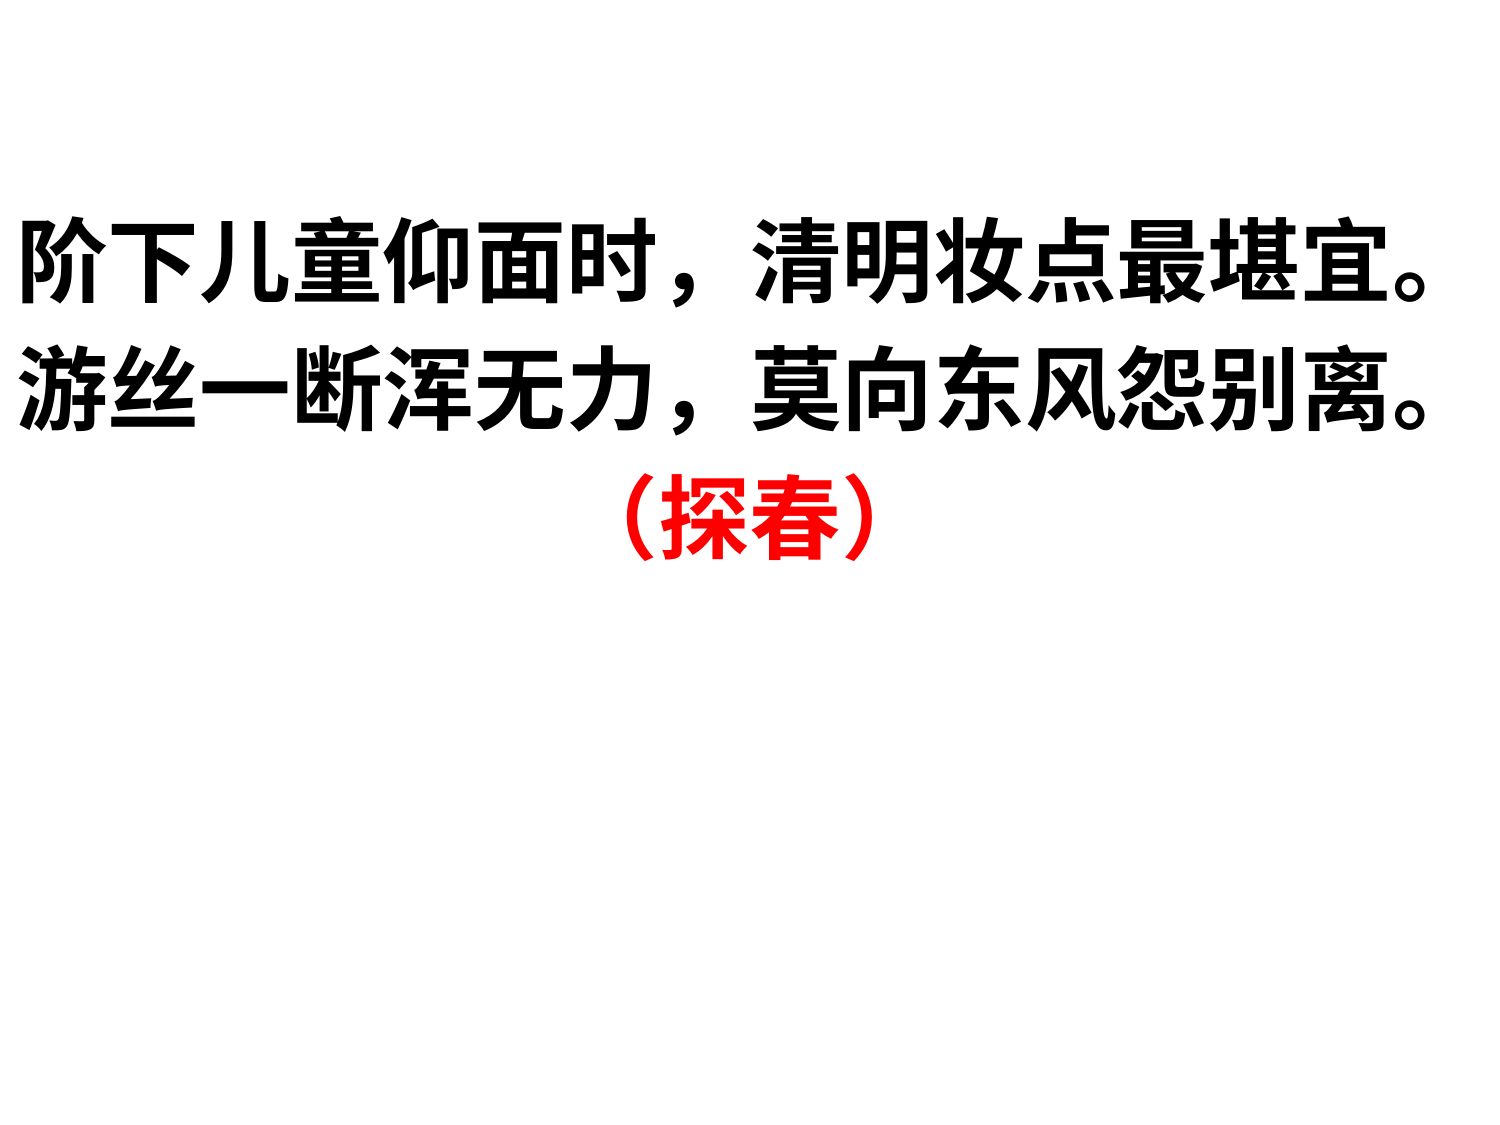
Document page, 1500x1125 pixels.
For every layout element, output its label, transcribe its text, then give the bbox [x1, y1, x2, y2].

list 阶下儿童仰面时，清明妆点最堪宜。 游丝一断浑无力，莫向东风怨别离。 （探春） [0, 196, 1500, 1005]
